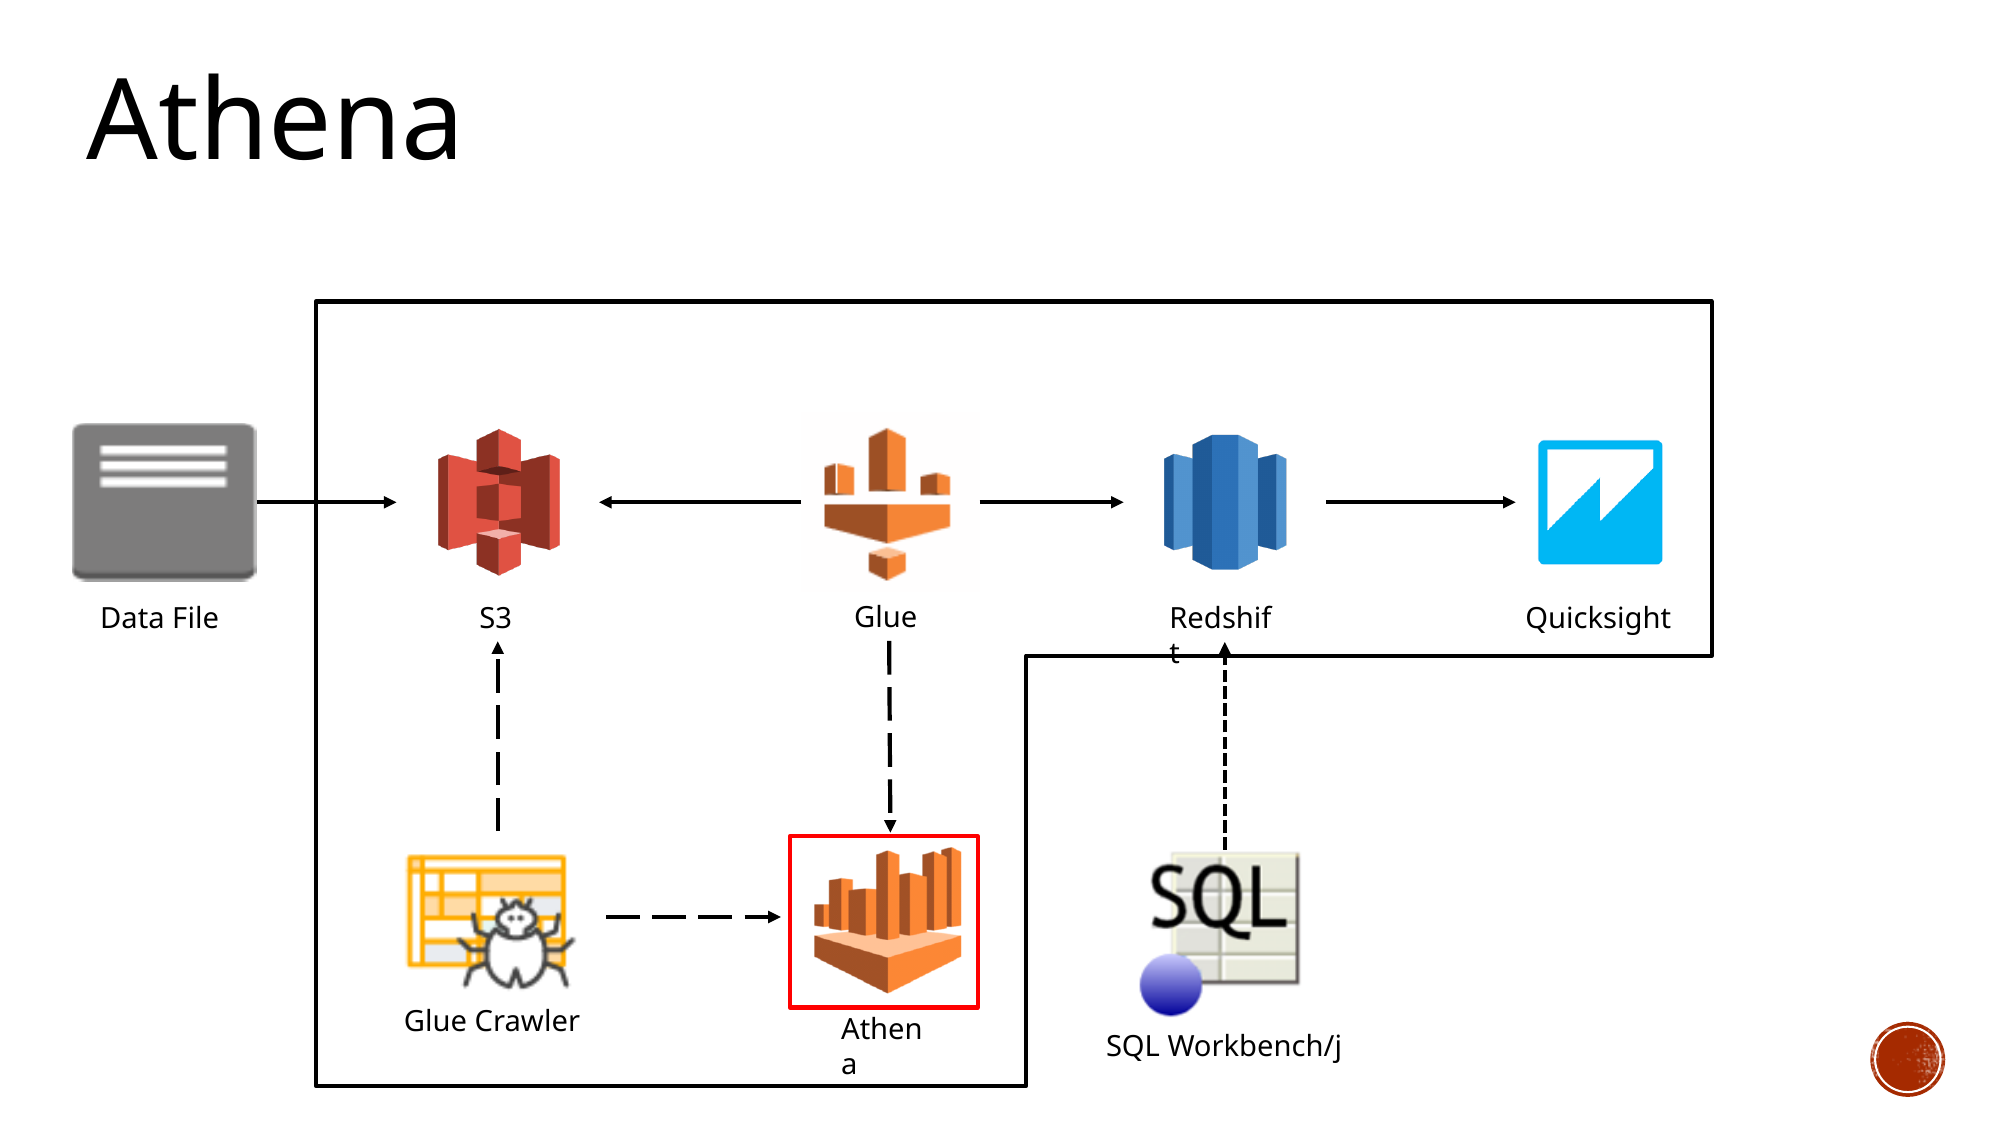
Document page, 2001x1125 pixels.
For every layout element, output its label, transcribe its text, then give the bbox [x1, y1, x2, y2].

picture [391, 833, 604, 1001]
text_box [315, 301, 1713, 657]
picture [804, 416, 978, 590]
text_box Glue [839, 593, 939, 641]
text_box Data File [85, 591, 246, 642]
text_box SQL Workbench/j [1091, 1019, 1358, 1070]
text_box Redshift [1154, 605, 1295, 677]
text_box Athena [72, 39, 1493, 189]
picture [398, 403, 597, 602]
picture [1518, 420, 1682, 585]
picture [783, 835, 998, 999]
picture [72, 423, 257, 582]
text_box Glue Crawler [389, 1003, 607, 1045]
text_box Athena [826, 1009, 953, 1088]
picture [1137, 849, 1314, 1019]
text_box [789, 1002, 979, 1009]
text_box Quicksight [1510, 592, 1691, 642]
text_box [315, 504, 1154, 1087]
picture [1123, 400, 1327, 604]
text_box S3 [464, 605, 531, 642]
